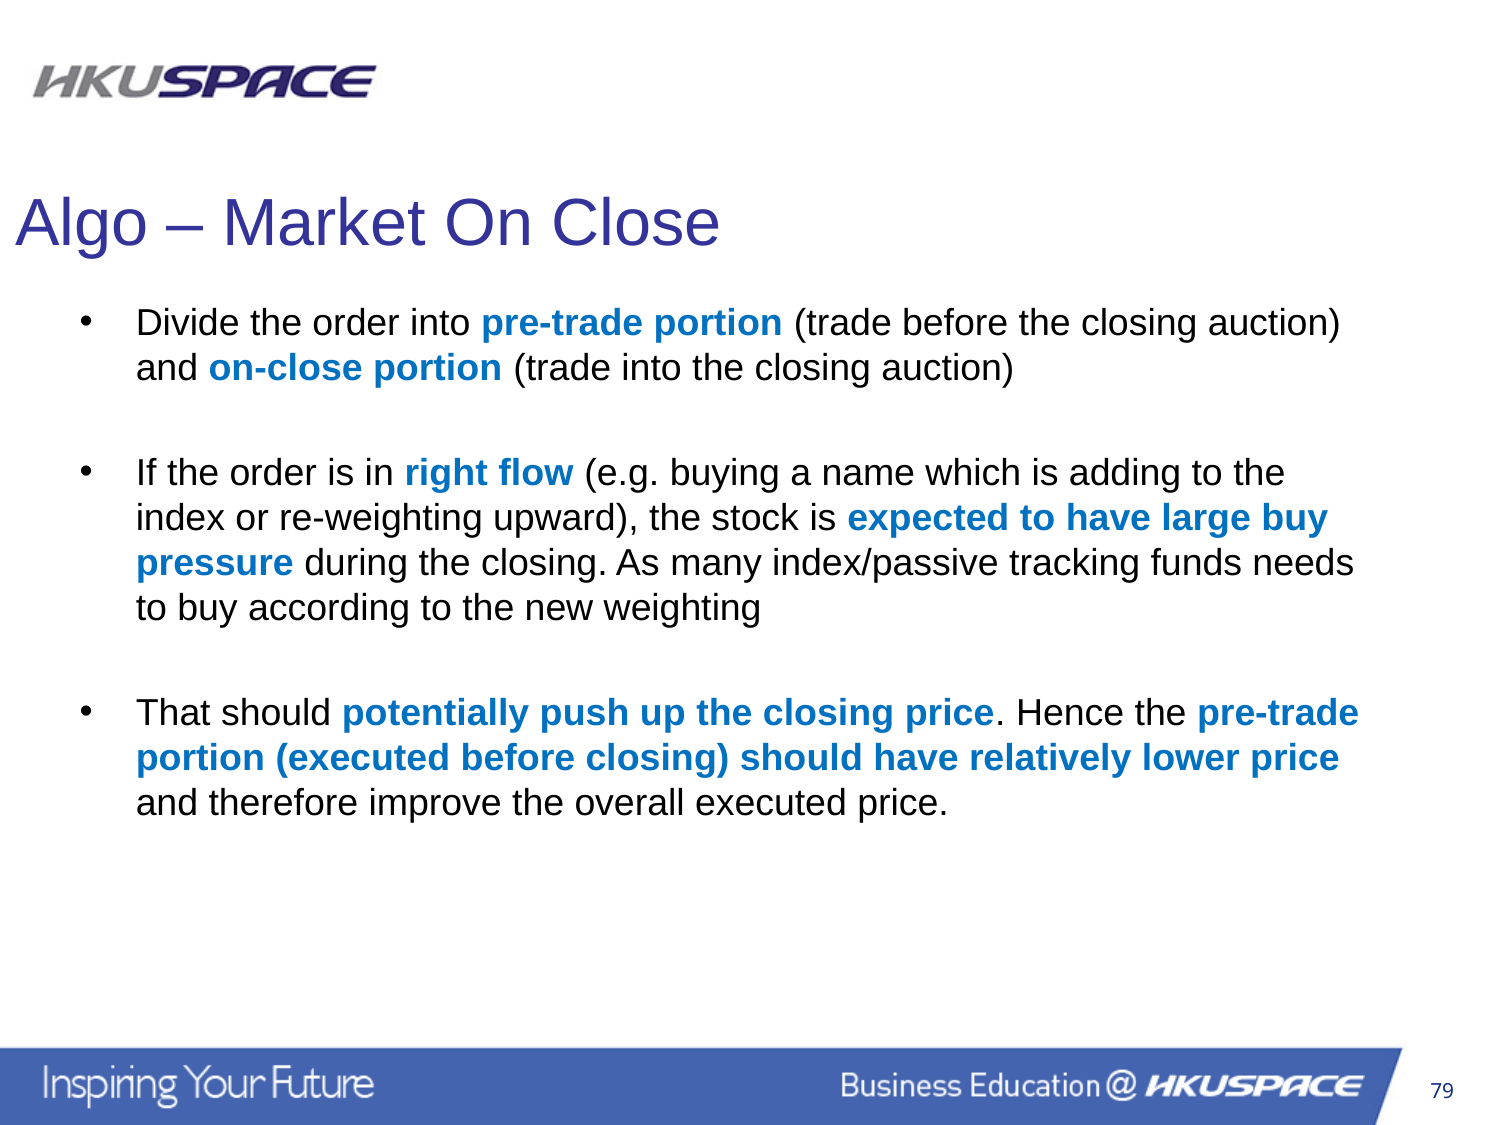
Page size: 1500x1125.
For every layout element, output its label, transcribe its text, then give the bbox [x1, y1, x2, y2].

picture [0, 0, 1500, 1125]
slide_number 79 [1415, 1070, 1499, 1125]
title Algo – Market On Close [0, 101, 1325, 266]
text_box Divide the order into pre-trade portion (trade before the closing auction) and on-close portion (trade into the closing auction) If the order is in right flow (e.g. buying a name which is adding to the index or re-weighting upward), the stock is expected to have large buy pressure during the closing. As many index/passive tracking funds needs to buy according to the new weighting That should potentially push up the closing price. Hence the pre-trade portion (executed before closing) should have relatively lower price and therefore improve the overall executed price. [64, 290, 1388, 917]
